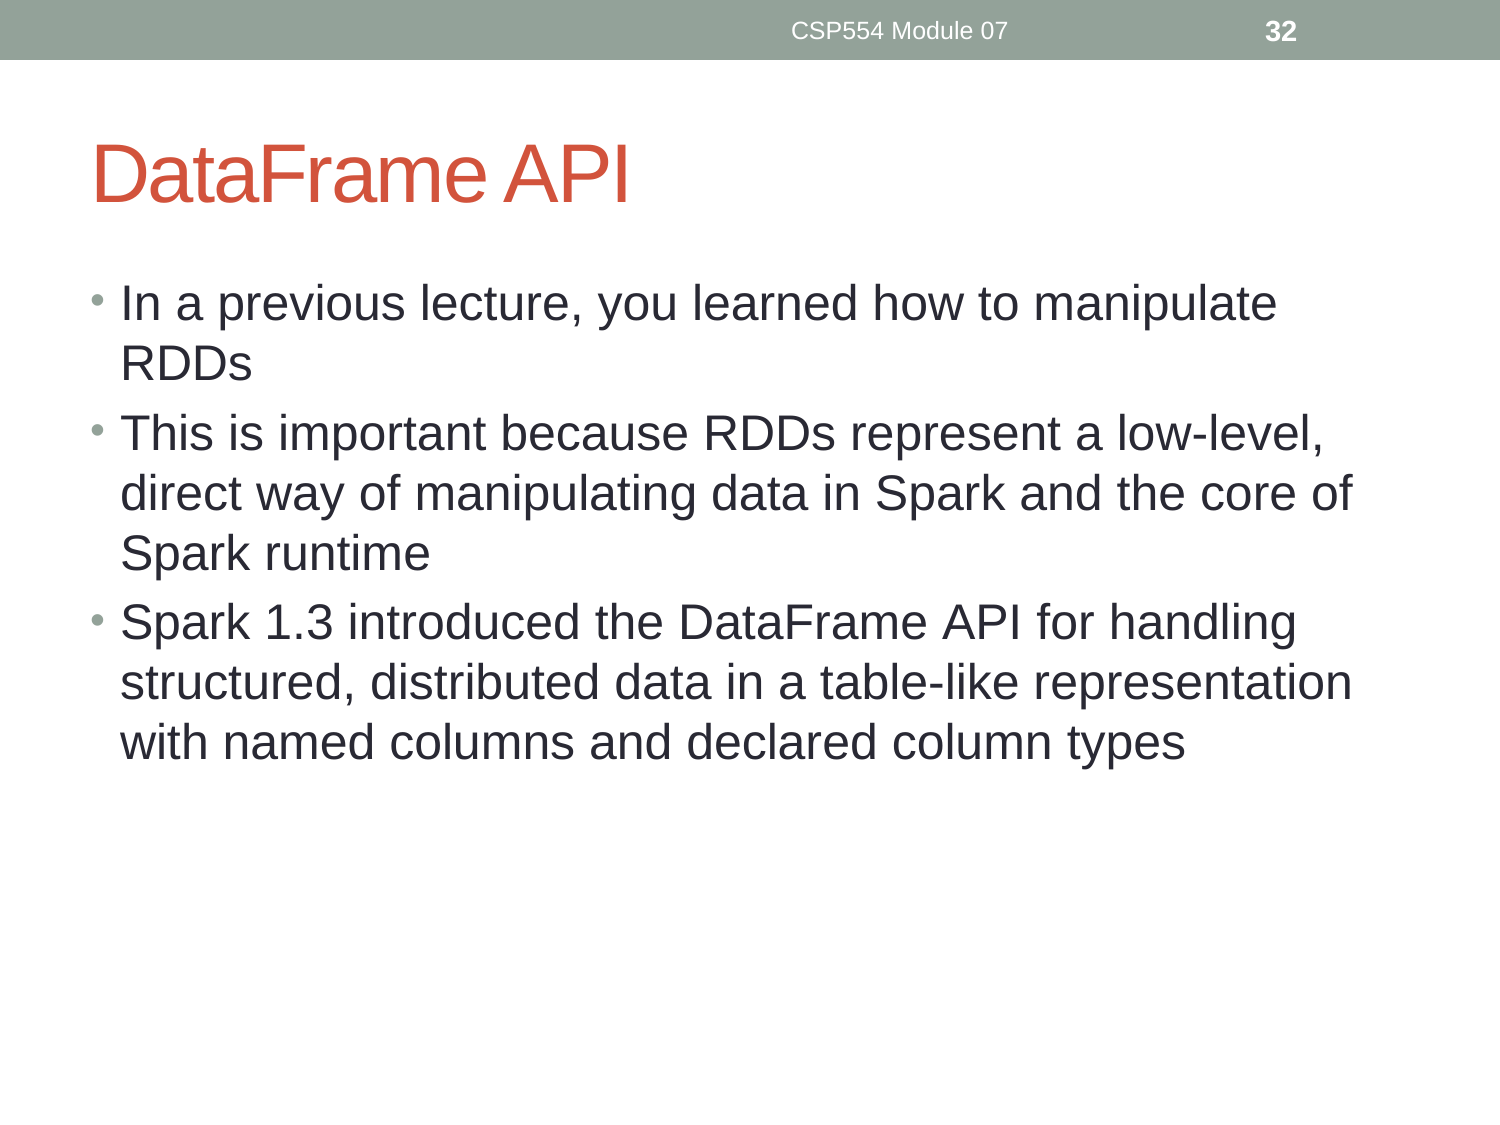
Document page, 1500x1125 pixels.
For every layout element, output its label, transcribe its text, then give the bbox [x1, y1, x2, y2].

list In a previous lecture, you learned how to manipulate RDDs This is important because RDDs represent a low-level, direct way of manipulating data in Spark and the core of Spark runtime Spark 1.3 introduced the DataFrame API for handling structured, distributed data in a table-like representation with named columns and declared column types [75, 262, 1425, 1063]
slide_number 32 [1250, 3, 1425, 57]
title DataFrame API [75, 87, 1425, 250]
footer CSP554 Module 07 [562, 3, 1238, 57]
